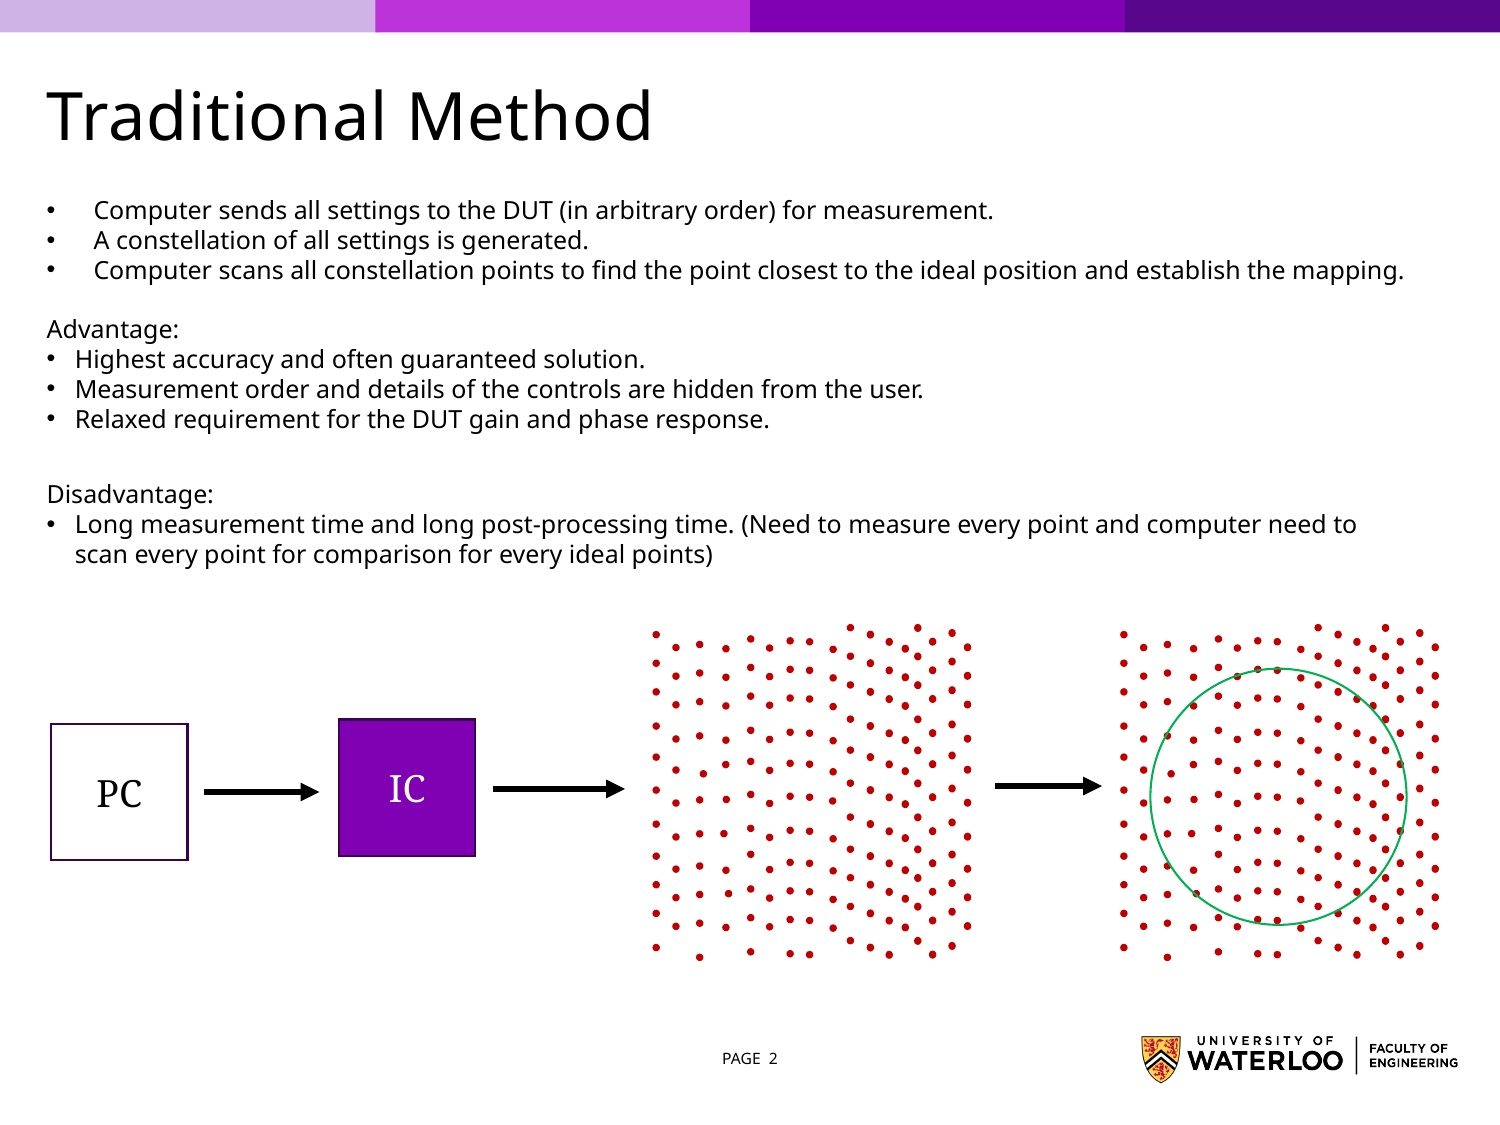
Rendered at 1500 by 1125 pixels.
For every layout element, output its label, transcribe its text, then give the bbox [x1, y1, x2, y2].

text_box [652, 623, 972, 962]
text_box [1162, 952, 1173, 963]
text_box [1188, 672, 1199, 683]
text_box [1368, 922, 1378, 933]
text_box [1252, 636, 1263, 646]
text_box [1430, 670, 1441, 681]
text_box [1119, 819, 1129, 829]
text_box [1395, 858, 1406, 869]
text_box [1138, 765, 1149, 775]
text_box [1138, 700, 1149, 710]
text_box [1430, 764, 1441, 775]
text_box [1296, 924, 1306, 933]
text_box [1381, 714, 1391, 725]
text_box [1414, 849, 1425, 860]
text_box [1395, 915, 1406, 926]
text_box [1138, 921, 1149, 932]
text_box [1414, 906, 1425, 917]
text_box [1119, 785, 1129, 795]
text_box Disadvantage: Long measurement time and long post-processing time. (Need to measure every point and computer need to scan every point for comparison for every ideal points) [31, 471, 1382, 576]
text_box [1368, 643, 1378, 654]
text_box [1352, 636, 1362, 647]
text_box [1395, 693, 1406, 705]
text_box [1188, 922, 1199, 933]
text_box [1414, 940, 1425, 952]
slide_number PAGE 2 [687, 1039, 813, 1081]
text_box [1430, 920, 1441, 932]
text_box [1430, 863, 1441, 874]
text_box [1414, 817, 1425, 828]
text_box [1272, 636, 1283, 647]
text_box [1380, 622, 1391, 634]
text_box [1414, 719, 1425, 730]
text_box [1313, 651, 1323, 662]
text_box [1430, 797, 1441, 808]
text_box [1380, 872, 1391, 884]
text_box [1430, 892, 1441, 903]
text_box [1414, 656, 1425, 667]
text_box [1368, 893, 1378, 904]
text_box [1162, 639, 1173, 650]
text_box [1232, 643, 1243, 653]
text_box [1352, 915, 1362, 926]
text_box [1395, 886, 1406, 897]
text_box [1232, 921, 1243, 932]
text_box [1138, 671, 1149, 681]
text_box [1333, 658, 1343, 669]
text_box [1333, 942, 1343, 953]
text_box [1213, 912, 1224, 923]
text_box [1162, 668, 1173, 678]
text_box [1352, 949, 1362, 960]
text_box [1119, 687, 1129, 697]
text_box [1138, 864, 1149, 874]
text_box [1414, 783, 1425, 794]
text_box [1369, 700, 1378, 711]
text_box [1149, 667, 1408, 926]
text_box [1430, 831, 1441, 842]
title Traditional Method [31, 46, 1456, 194]
text_box [1430, 642, 1441, 653]
text_box [1395, 728, 1406, 739]
text_box IC [338, 718, 476, 857]
text_box [1313, 622, 1323, 633]
text_box [1380, 651, 1391, 662]
text_box [1119, 942, 1129, 953]
text_box [1296, 644, 1306, 655]
text_box [1138, 734, 1149, 744]
text_box Advantage: Highest accuracy and often guaranteed solution. Measurement order and details of the controls are hidden from the user. Relaxed requirement for the DUT gain and phase response. [31, 305, 1439, 441]
text_box PC [50, 723, 189, 861]
text_box [1380, 680, 1391, 691]
text_box [1395, 949, 1406, 960]
text_box [1119, 851, 1129, 861]
text_box [1162, 861, 1171, 871]
text_box [1119, 752, 1129, 762]
text_box [1333, 629, 1343, 640]
text_box [1213, 634, 1224, 644]
text_box [1368, 672, 1378, 683]
text_box [1138, 892, 1149, 903]
text_box [1119, 879, 1129, 890]
text_box [1119, 908, 1129, 919]
text_box Computer sends all settings to the DUT (in arbitrary order) for measurement. A constellation of all settings is generated. Computer scans all constellation points to find the point closest to the ideal position and establish the mapping. [31, 187, 1439, 292]
text_box [1213, 946, 1224, 957]
text_box [1138, 798, 1149, 808]
text_box [1430, 699, 1441, 710]
text_box [1162, 918, 1173, 928]
text_box [1395, 636, 1406, 647]
text_box [1162, 889, 1173, 900]
text_box [1352, 665, 1362, 676]
text_box [1252, 948, 1263, 959]
text_box [1119, 721, 1129, 731]
text_box [1119, 658, 1129, 669]
text_box [1395, 665, 1406, 676]
text_box [1333, 910, 1343, 919]
text_box [1414, 877, 1425, 889]
text_box [1119, 629, 1129, 640]
text_box [1138, 832, 1149, 842]
text_box [1380, 901, 1391, 912]
text_box [1380, 935, 1391, 946]
picture [1098, 1002, 1500, 1117]
text_box [1430, 733, 1441, 744]
text_box [1414, 750, 1425, 761]
text_box [1213, 662, 1224, 673]
text_box [1414, 685, 1425, 696]
text_box [1272, 949, 1283, 960]
text_box [1162, 696, 1173, 707]
text_box [1414, 627, 1425, 639]
text_box [1138, 642, 1149, 653]
text_box [1313, 935, 1323, 946]
text_box [1252, 664, 1263, 670]
text_box [1188, 643, 1199, 654]
